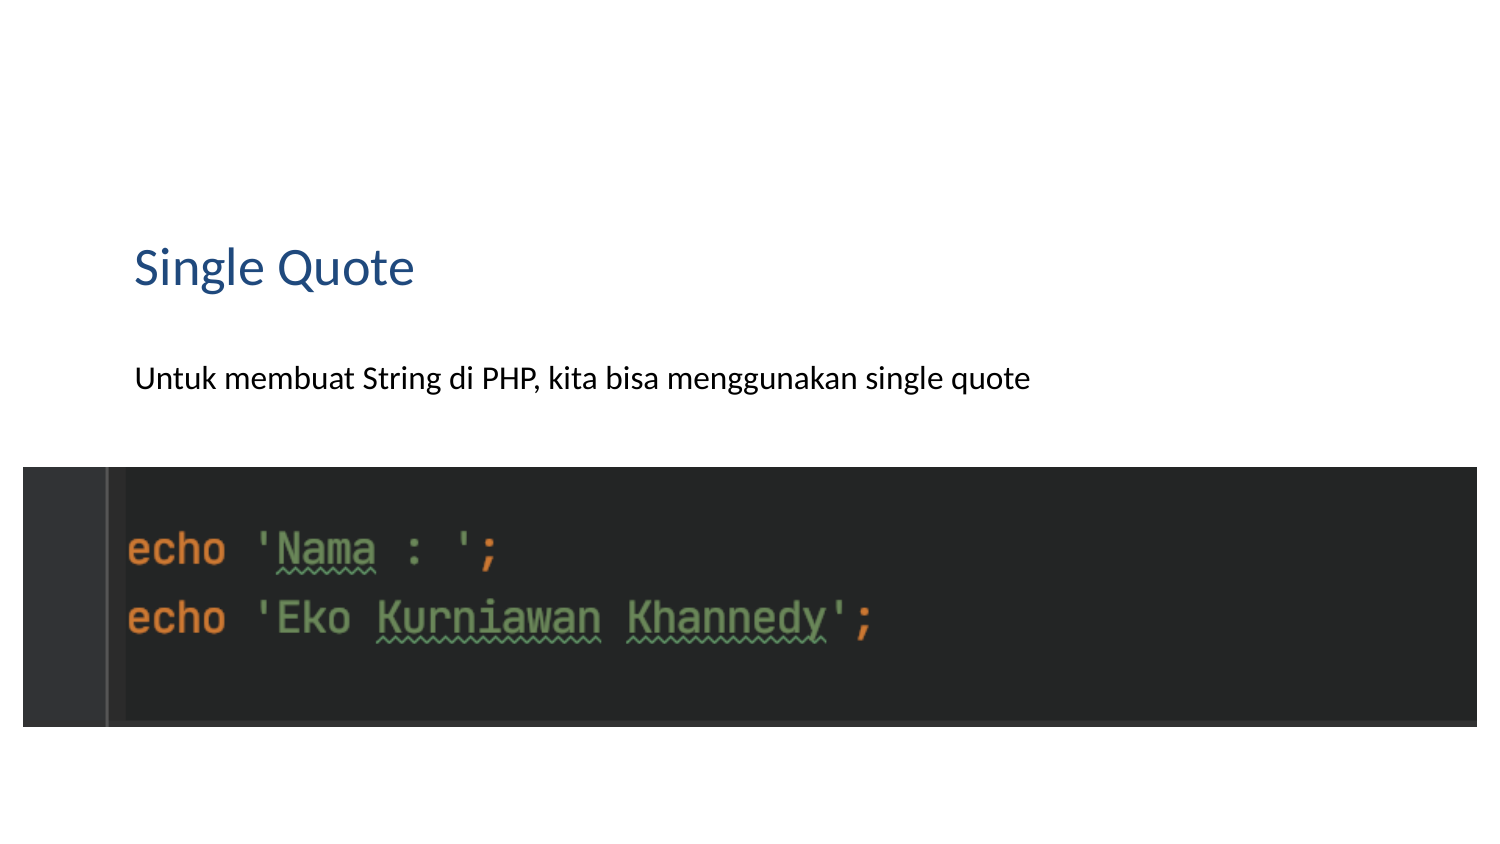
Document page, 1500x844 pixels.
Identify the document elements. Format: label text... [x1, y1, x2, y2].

list Untuk membuat String di PHP, kita bisa menggunakan single quote [119, 341, 1381, 465]
picture [23, 467, 1477, 728]
title Single Quote [119, 216, 1381, 305]
